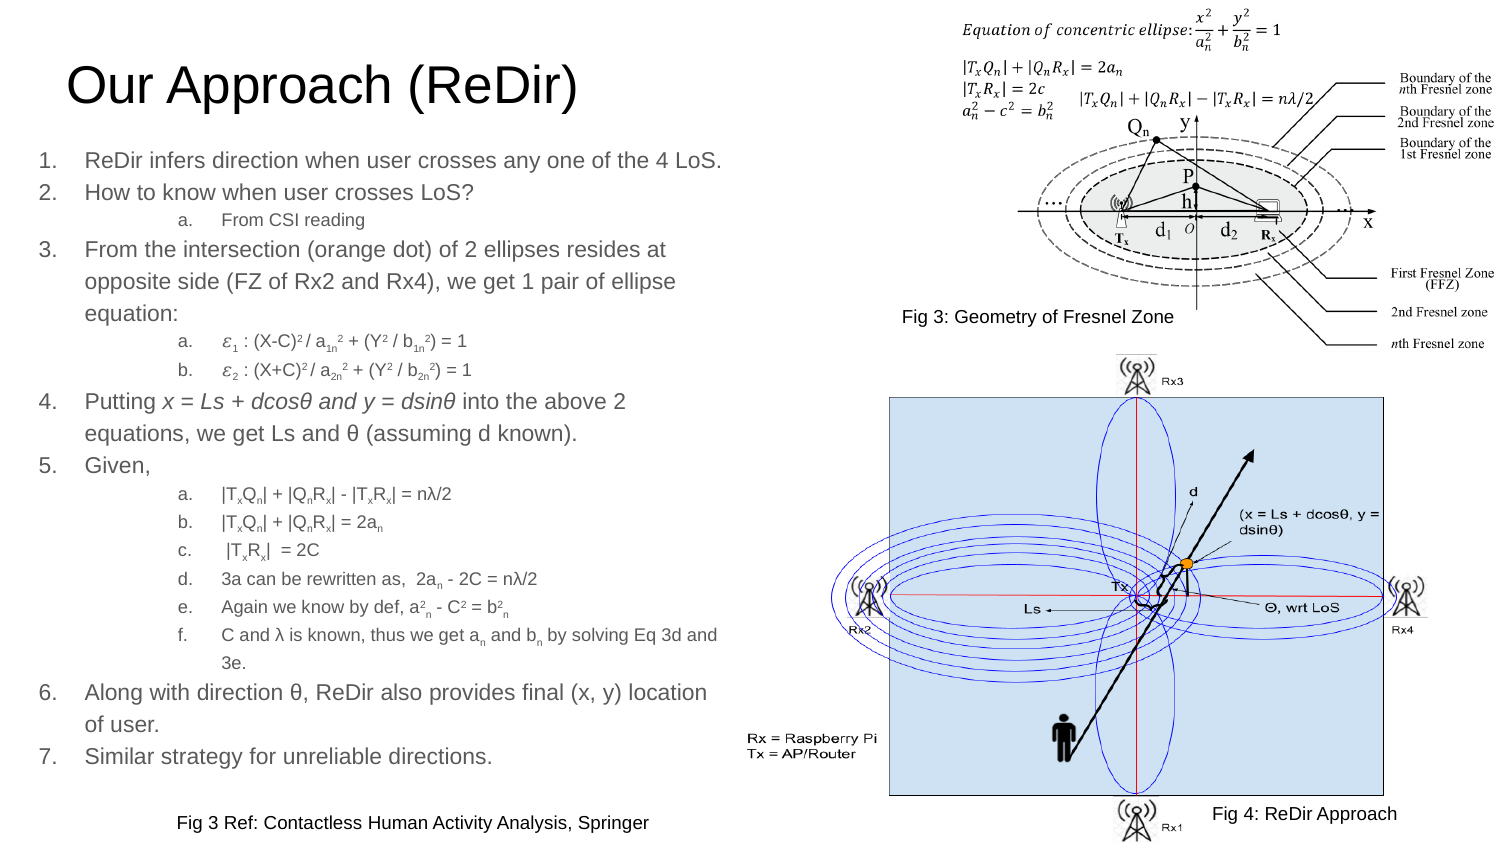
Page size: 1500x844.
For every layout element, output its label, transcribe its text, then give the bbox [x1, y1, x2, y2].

list ReDir infers direction when user crosses any one of the 4 LoS. How to know when user crosses LoS? From CSI reading From the intersection (orange dot) of 2 ellipses resides at opposite side (FZ of Rx2 and Rx4), we get 1 pair of ellipse equation: 𝜀1 : (X-C)2 / a1n2 + (Y2 / b1n2) = 1 𝜀2 : (X+C)2 / a2n2 + (Y2 / b2n2) = 1 Putting x = Ls + dcosθ and y = dsinθ into the above 2 equations, we get Ls and θ (assuming d known). Given, |TxQn| + |QnRx| - |TxRx| = nλ/2 |TxQn| + |QnRx| = 2an |TxRx| = 2C 3a can be rewritten as, 2an - 2C = nλ/2 Again we know by def, a2n - C2 = b2n C and λ is known, thus we get an and bn by solving Eq 3d and 3e. Along with direction θ, ReDir also provides final (x, y) location of user. Similar strategy for unreliable directions. [1, 126, 741, 800]
title Our Approach (ReDir) [51, 35, 949, 130]
picture [725, 4, 1500, 844]
text_box Fig 3: Geometry of Fresnel Zone [886, 293, 949, 339]
text_box Fig 3 Ref: Contactless Human Activity Analysis, Springer [161, 799, 698, 844]
